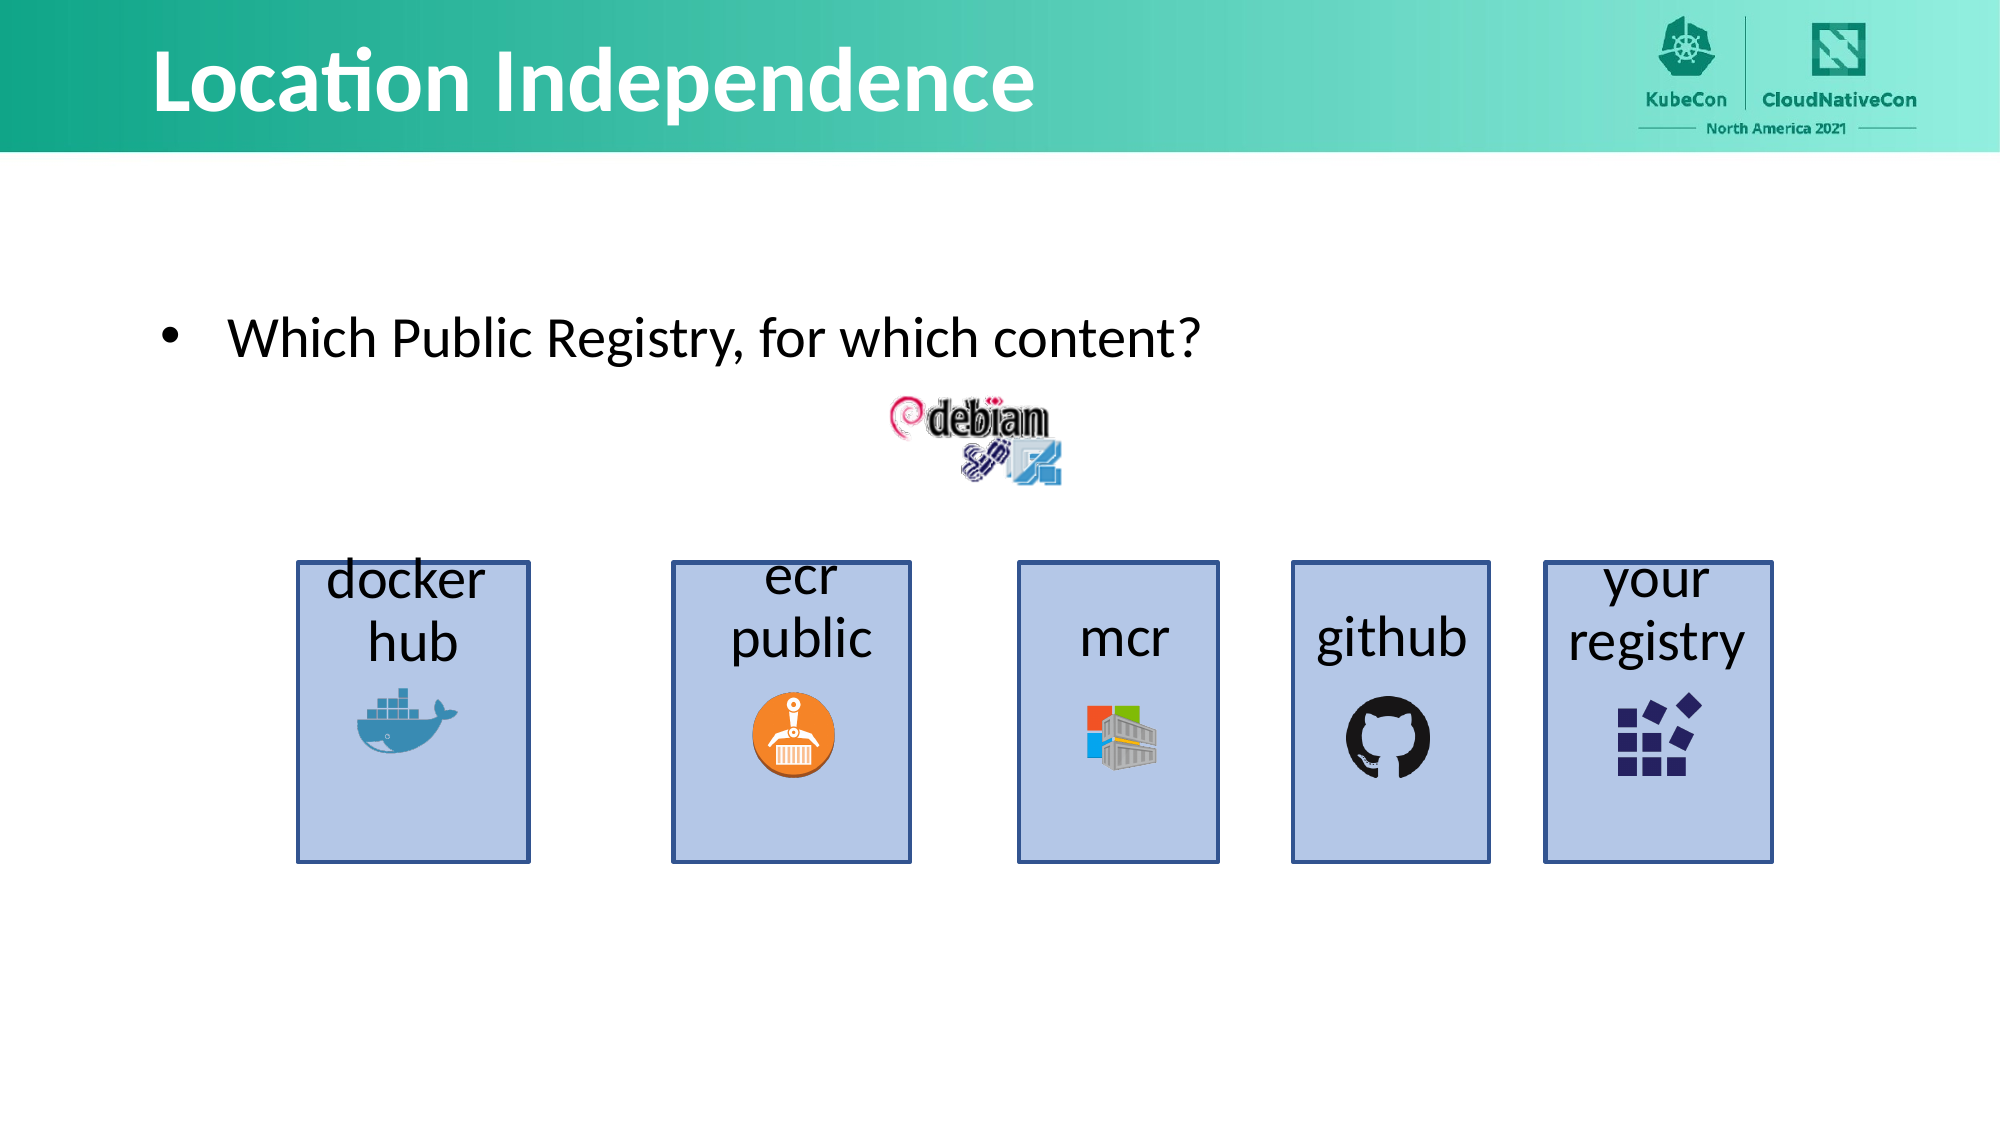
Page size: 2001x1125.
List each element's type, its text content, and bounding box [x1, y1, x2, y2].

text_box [1018, 562, 1219, 863]
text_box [1291, 562, 1490, 863]
list Which Public Registry, for which content? [137, 299, 1863, 1014]
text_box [1544, 539, 1763, 776]
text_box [247, 540, 571, 863]
title Location Independence [137, 0, 1863, 165]
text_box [643, 536, 952, 863]
picture [0, 0, 2001, 1125]
